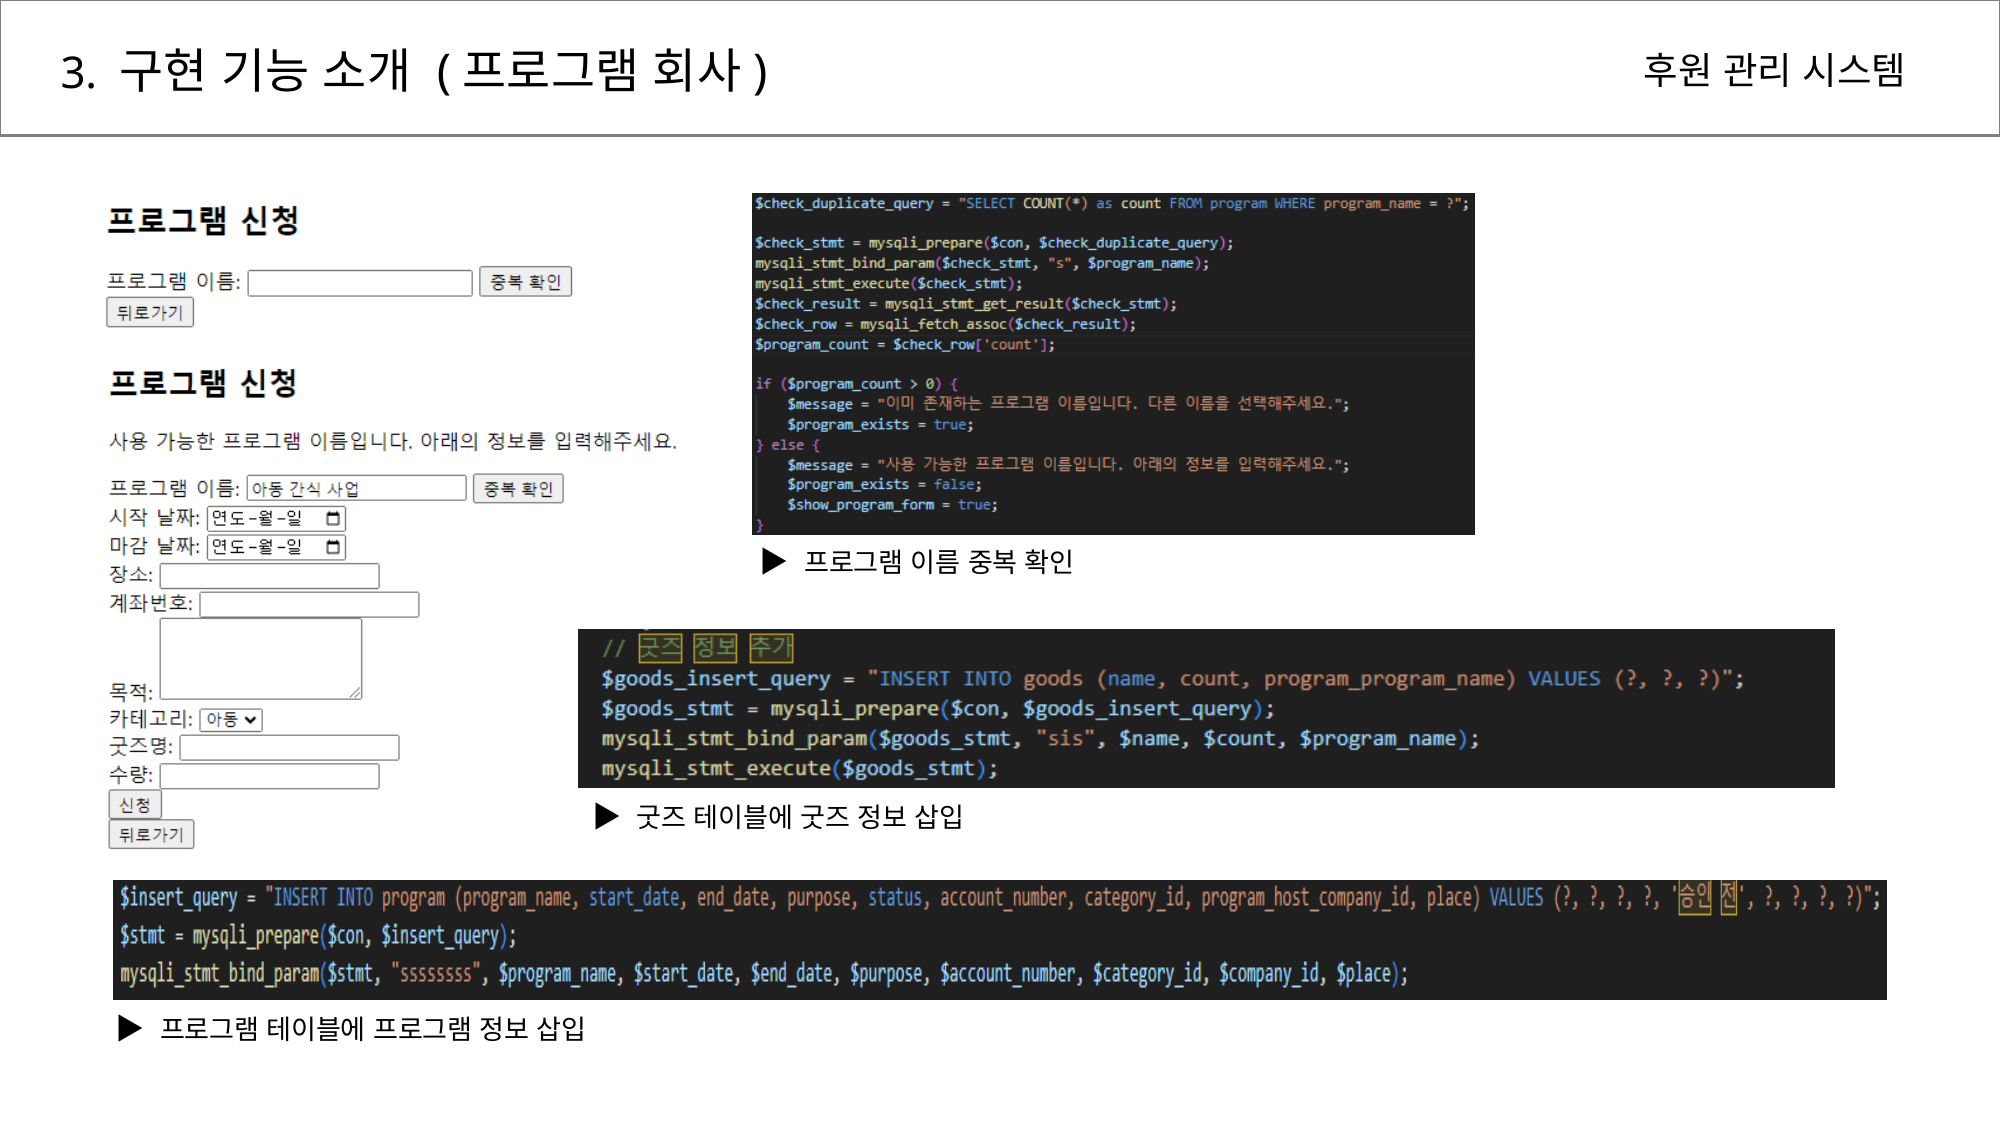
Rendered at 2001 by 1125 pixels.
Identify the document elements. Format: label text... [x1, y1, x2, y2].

picture [751, 193, 1476, 535]
text_box ▶ 프로그램 테이블에 프로그램 정보 삽입 [100, 995, 781, 1061]
text_box ▶ 프로그램 이름 중복 확인 [744, 528, 1101, 599]
text_box ▶ 굿즈 테이블에 굿즈 정보 삽입 [693, 797, 1070, 849]
text_box 3. 구현 기능 소개 (프로그램 회사) [45, 25, 1029, 124]
text_box [0, 0, 2000, 136]
picture [100, 187, 1835, 874]
picture [113, 880, 1887, 1001]
text_box 후원 관리 시스템 [1628, 16, 2000, 105]
